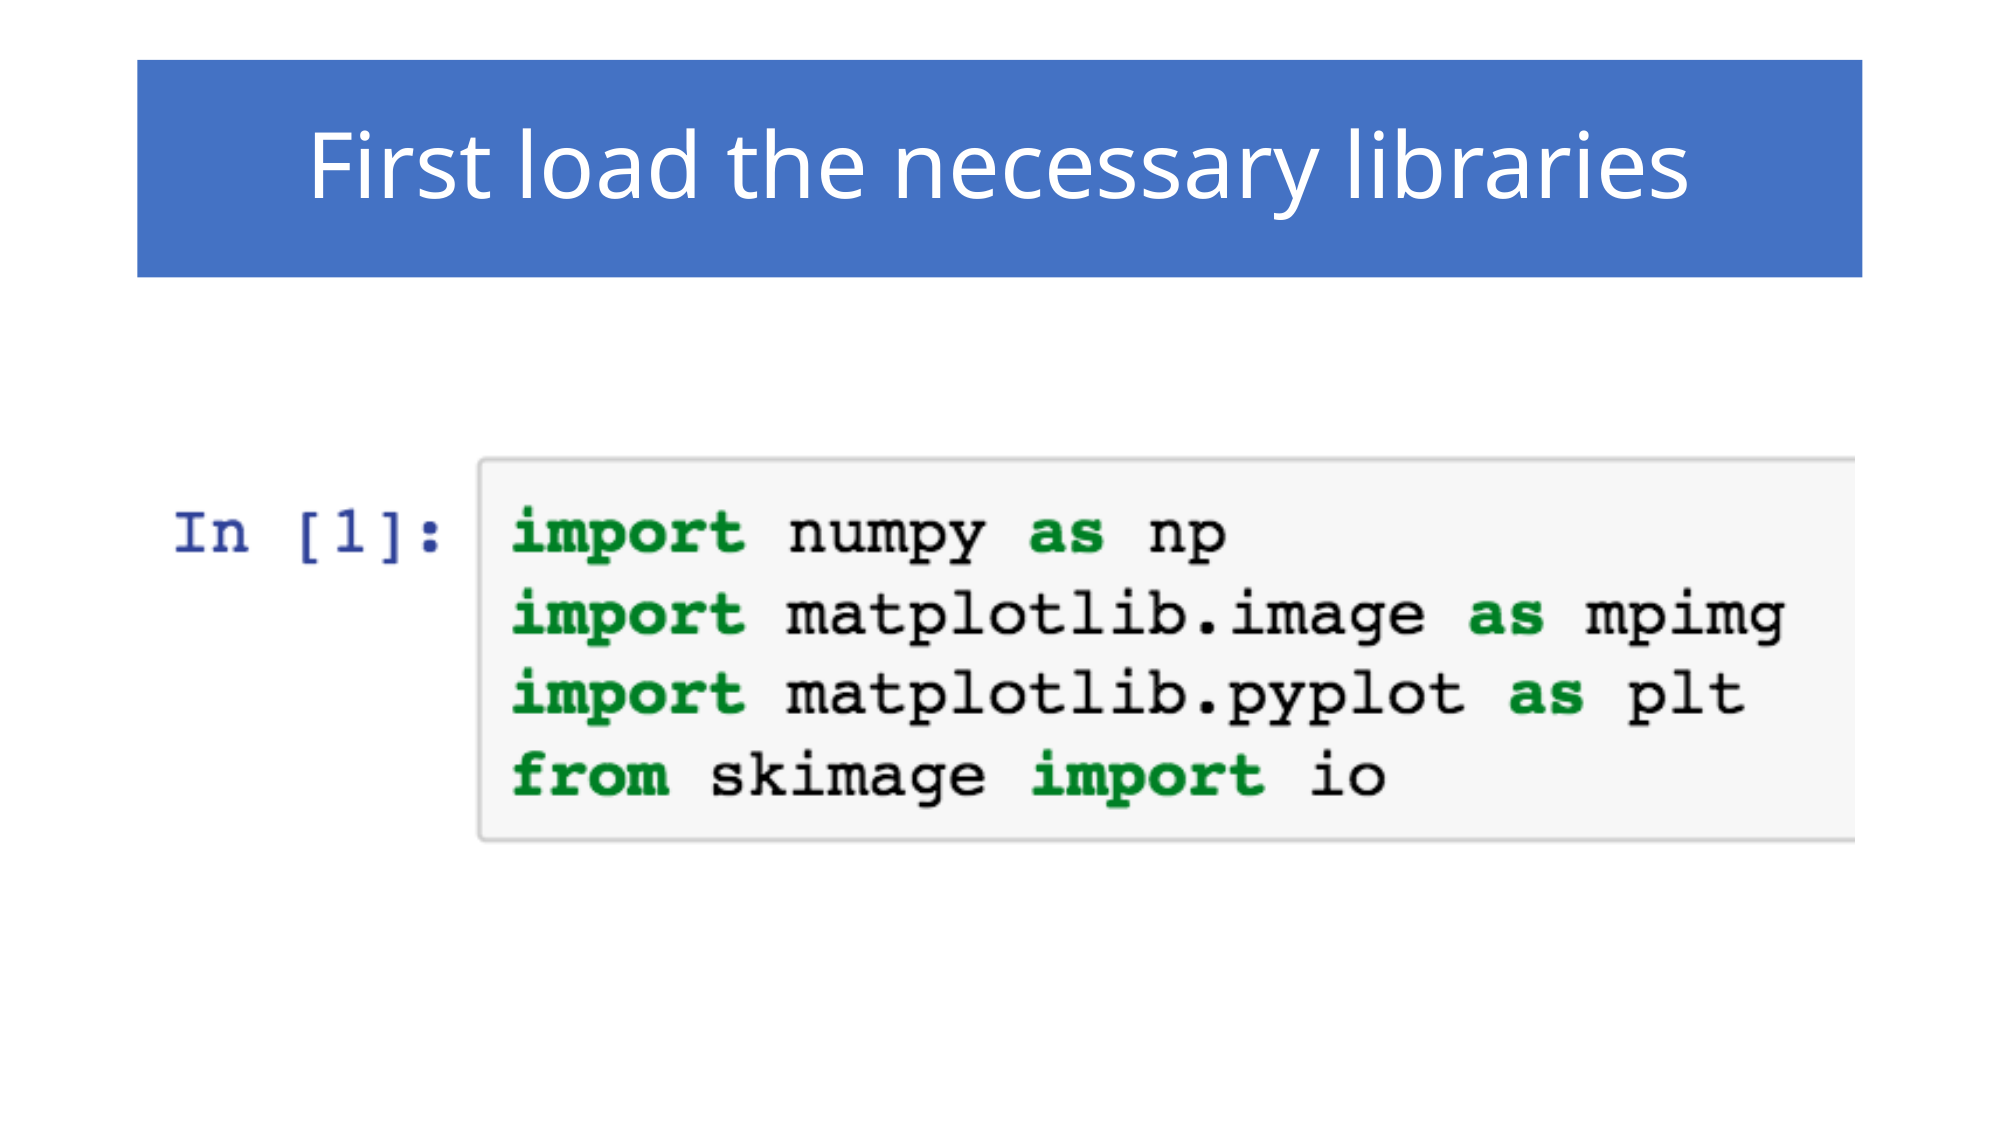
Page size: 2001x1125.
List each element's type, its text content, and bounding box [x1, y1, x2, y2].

title First load the necessary libraries [137, 59, 1863, 278]
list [137, 445, 1855, 866]
